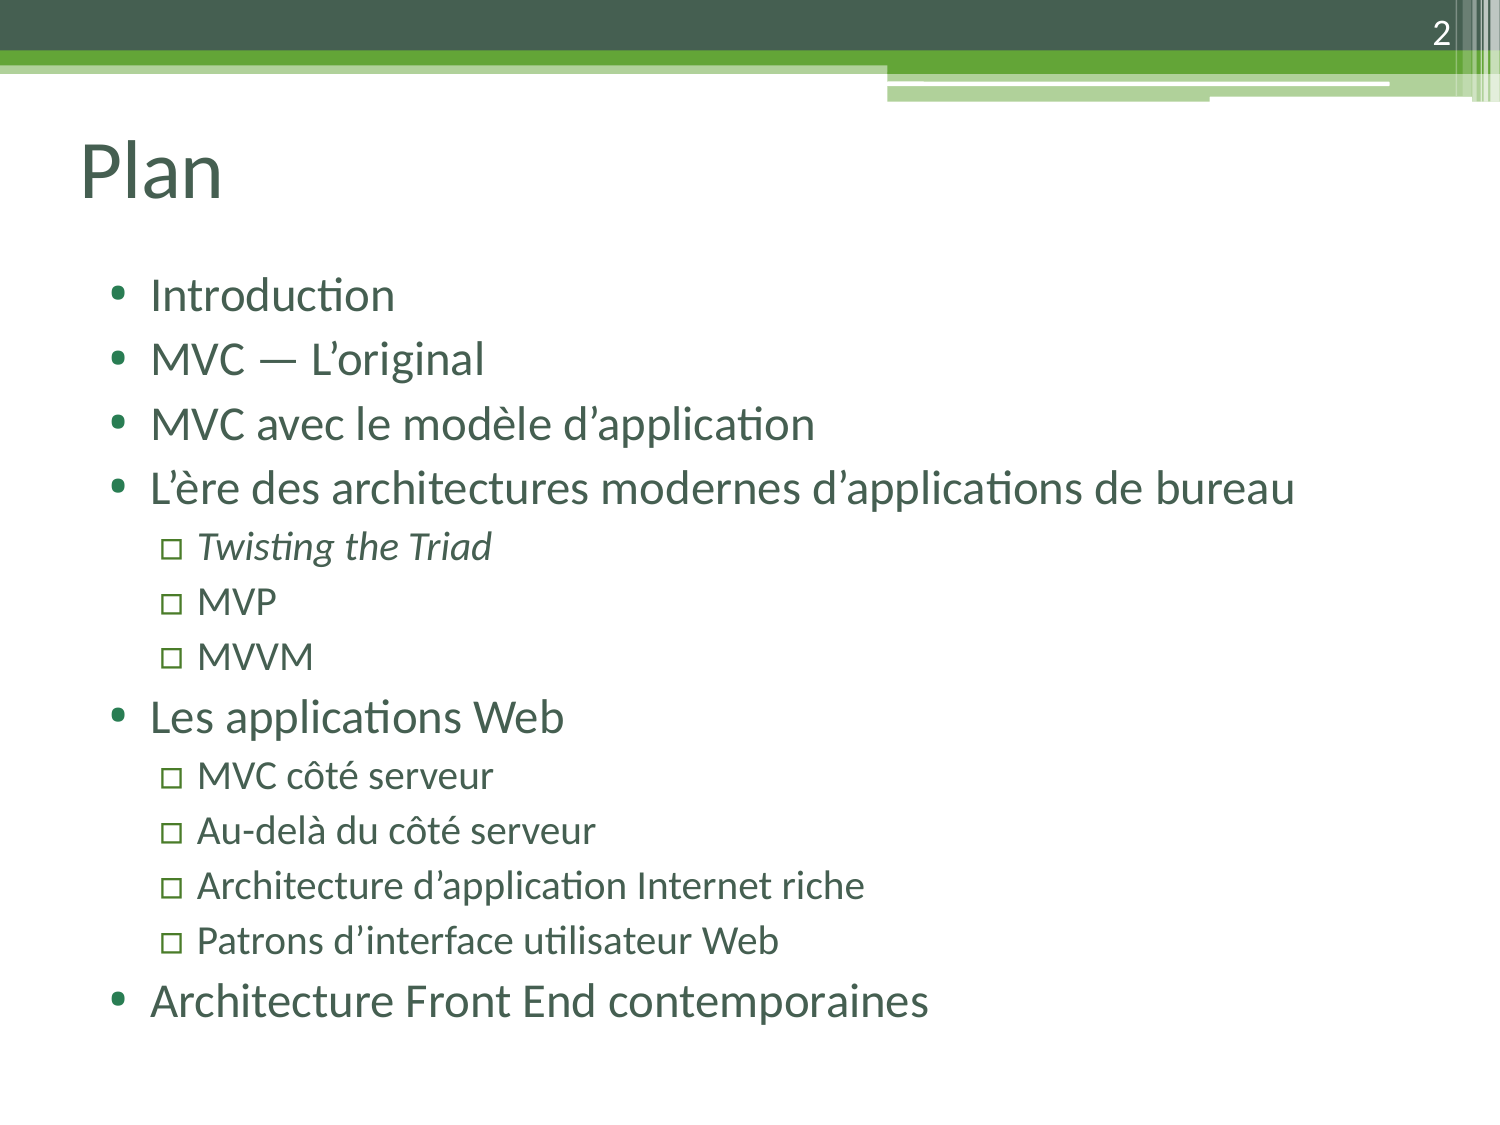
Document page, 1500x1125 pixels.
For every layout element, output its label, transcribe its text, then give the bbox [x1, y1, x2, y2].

list Introduction MVC — L’original MVC avec le modèle d’application L’ère des architectures modernes d’applications de bureau Twisting the Triad MVP MVVM Les applications Web MVC côté serveur Au-delà du côté serveur Architecture d’application Internet riche Patrons d’interface utilisateur Web Architecture Front End contemporaines [77, 255, 1428, 1040]
title Plan [64, 78, 1415, 254]
slide_number 2 [1341, 0, 1466, 61]
